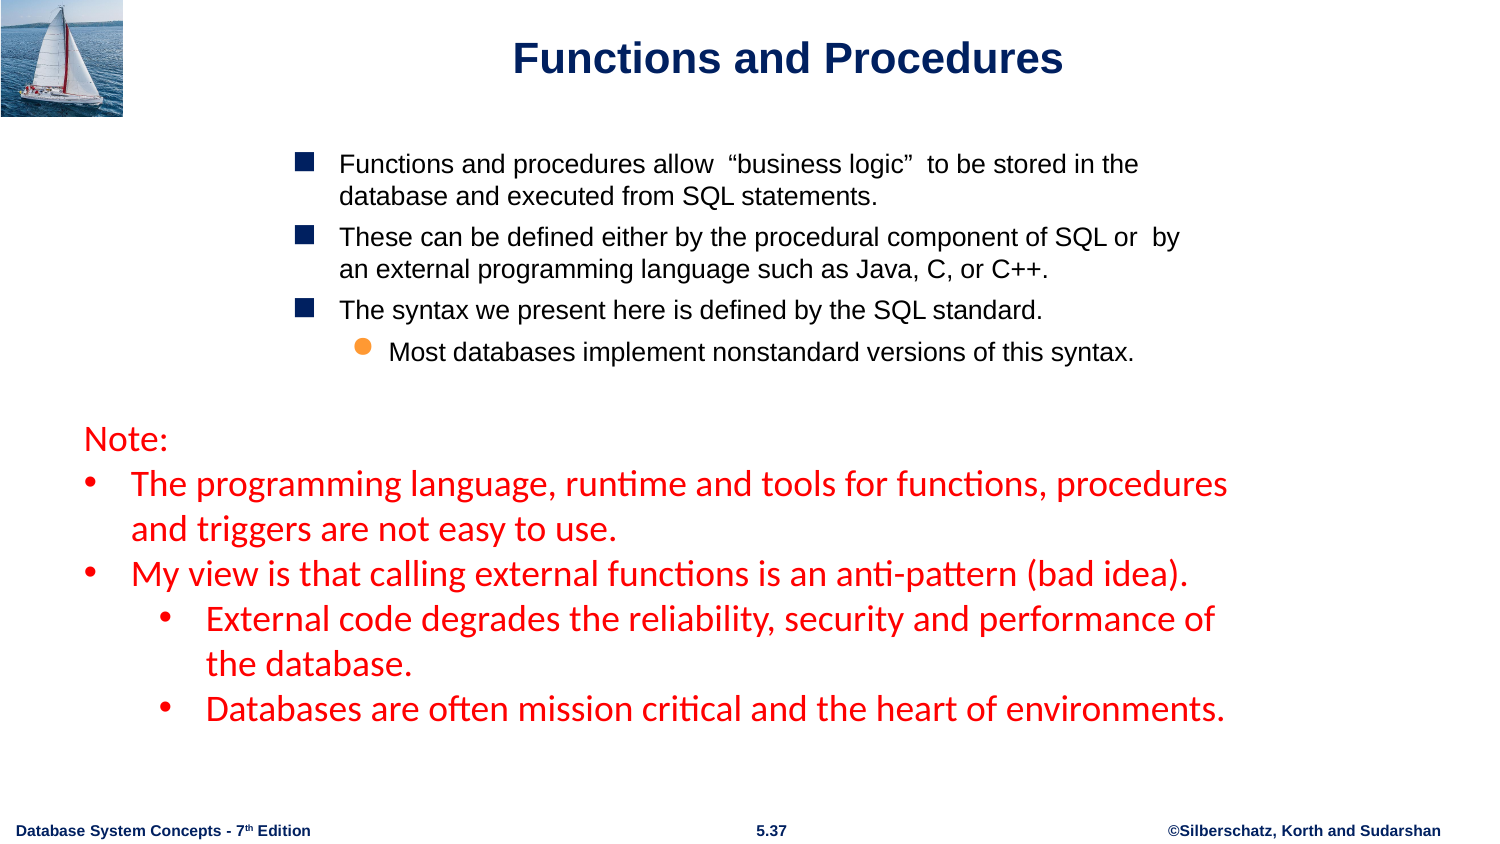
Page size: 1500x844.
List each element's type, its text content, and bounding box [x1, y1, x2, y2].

title Functions and Procedures [125, 14, 1452, 90]
picture [0, 0, 123, 117]
text_box Note: The programming language, runtime and tools for functions, procedures and triggers are not easy to use. My view is that calling external functions is an anti-pattern (bad idea). External code degrades the reliability, security and performance of the database. Databases are often mission critical and the heart of environments. [69, 406, 1245, 737]
list Functions and procedures allow “business logic” to be stored in the database and executed from SQL statements. These can be defined either by the procedural component of SQL or by an external programming language such as Java, C, or C++. The syntax we present here is defined by the SQL standard. Most databases implement nonstandard versions of this syntax. [282, 139, 1229, 406]
